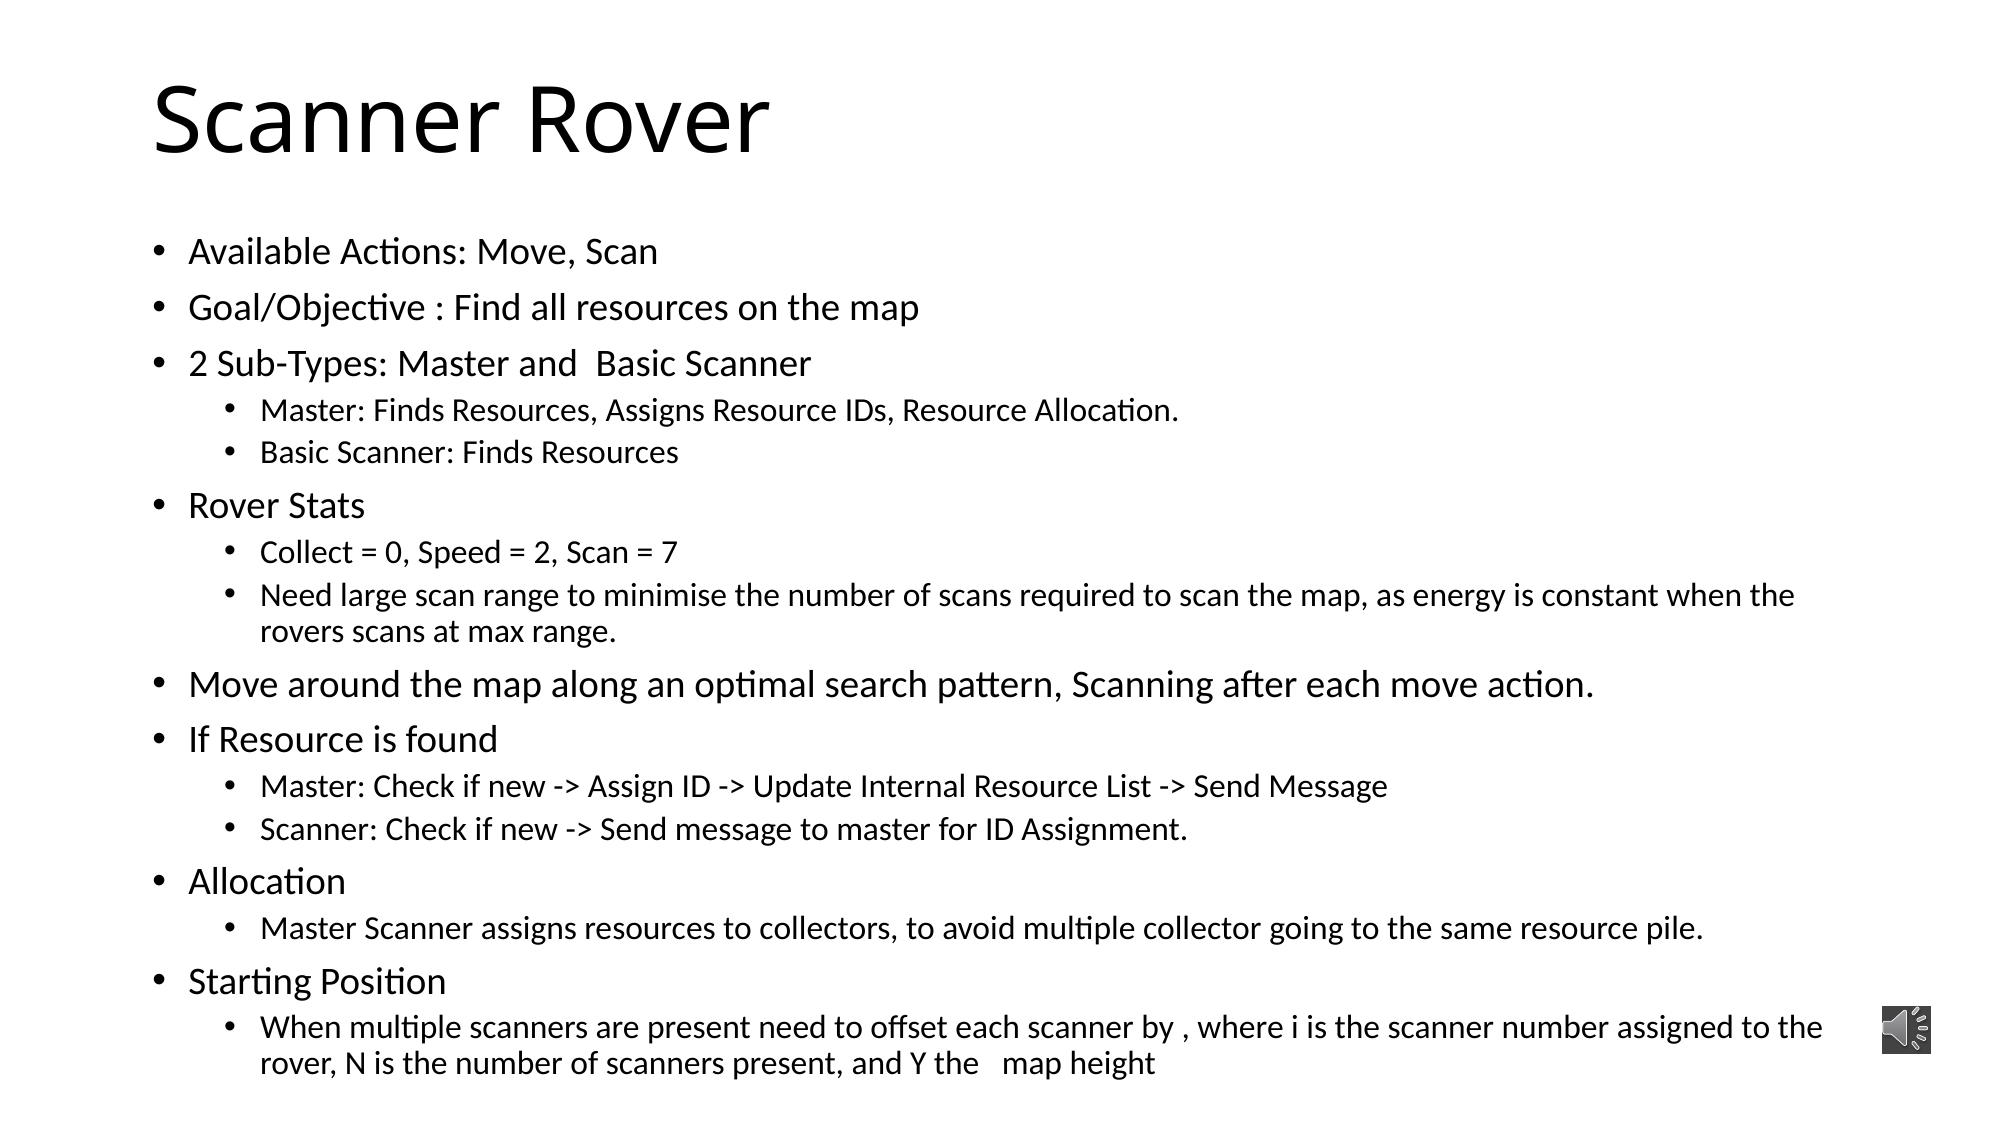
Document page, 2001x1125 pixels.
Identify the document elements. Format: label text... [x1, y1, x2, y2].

title Scanner Rover [137, 59, 1863, 187]
picture [1881, 1004, 1932, 1055]
